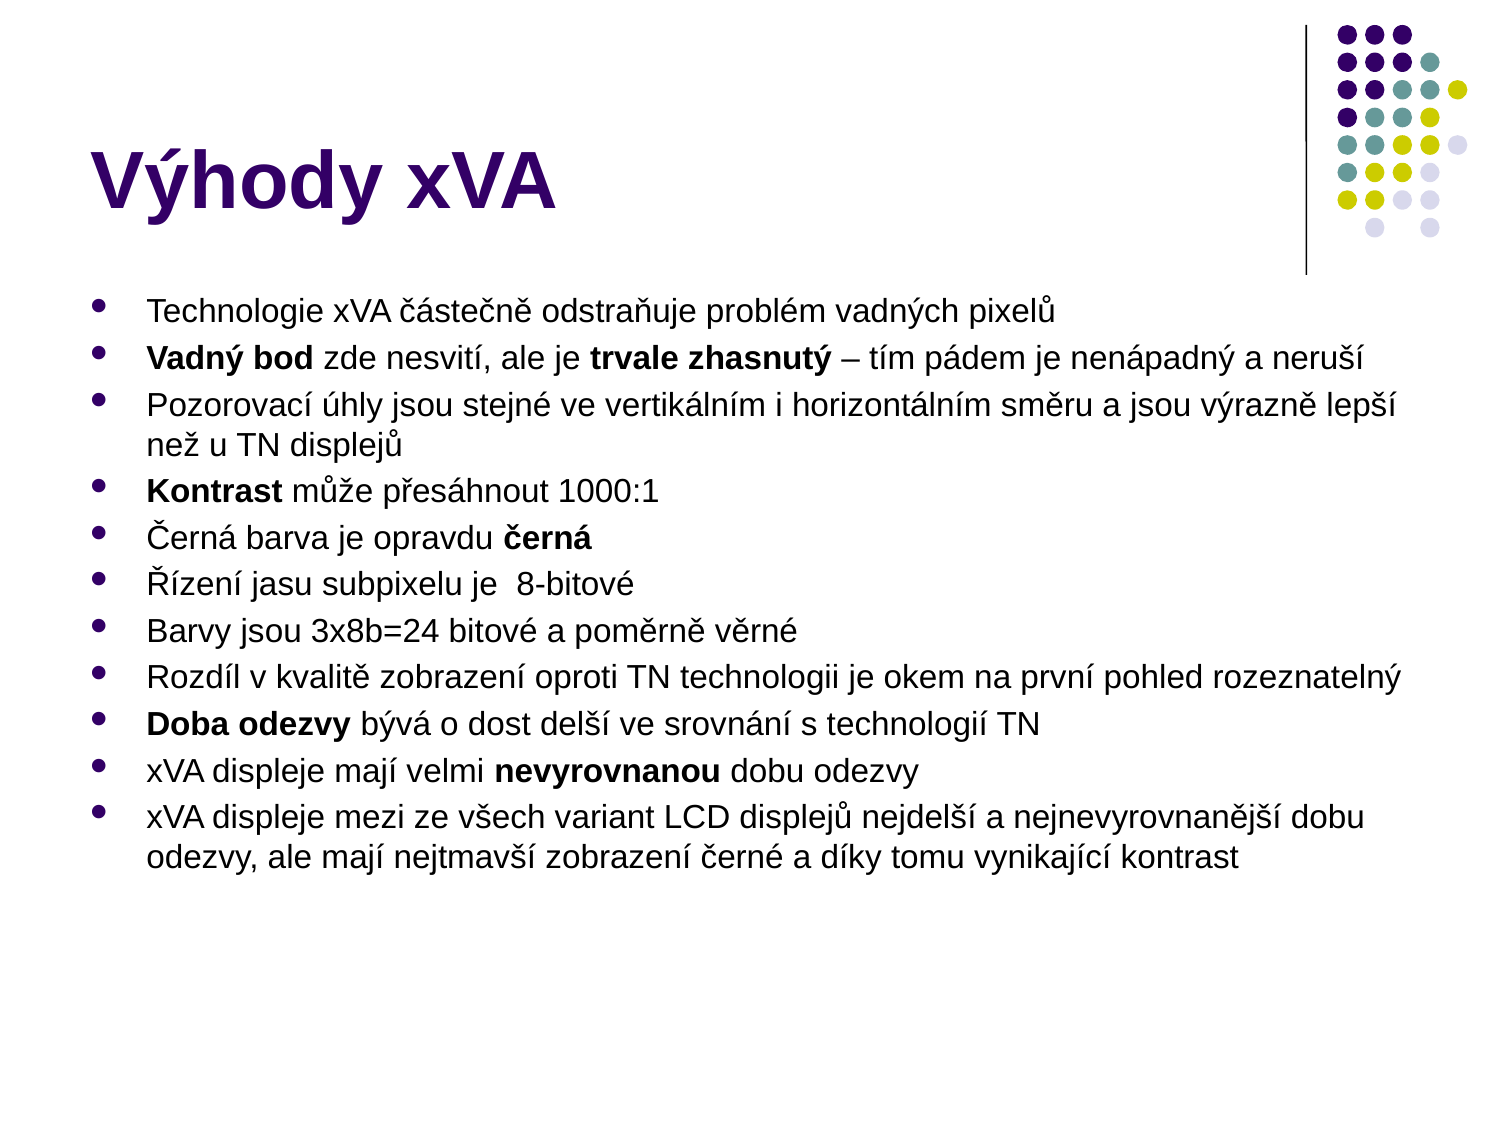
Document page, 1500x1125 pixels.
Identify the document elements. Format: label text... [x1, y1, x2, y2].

list Technologie xVA částečně odstraňuje problém vadných pixelů Vadný bod zde nesvití, ale je trvale zhasnutý – tím pádem je nenápadný a neruší Pozorovací úhly jsou stejné ve vertikálním i horizontálním směru a jsou výrazně lepší než u TN displejů Kontrast může přesáhnout 1000:1 Černá barva je opravdu černá Řízení jasu subpixelu je 8-bitové Barvy jsou 3x8b=24 bitové a poměrně věrné Rozdíl v kvalitě zobrazení oproti TN technologii je okem na první pohled rozeznatelný Doba odezvy bývá o dost delší ve srovnání s technologií TN xVA displeje mají velmi nevyrovnanou dobu odezvy xVA displeje mezi ze všech variant LCD displejů nejdelší a nejnevyrovnanější dobu odezvy, ale mají nejtmavší zobrazení černé a díky tomu vynikající kontrast [75, 282, 1425, 1006]
title Výhody xVA [75, 20, 1313, 233]
